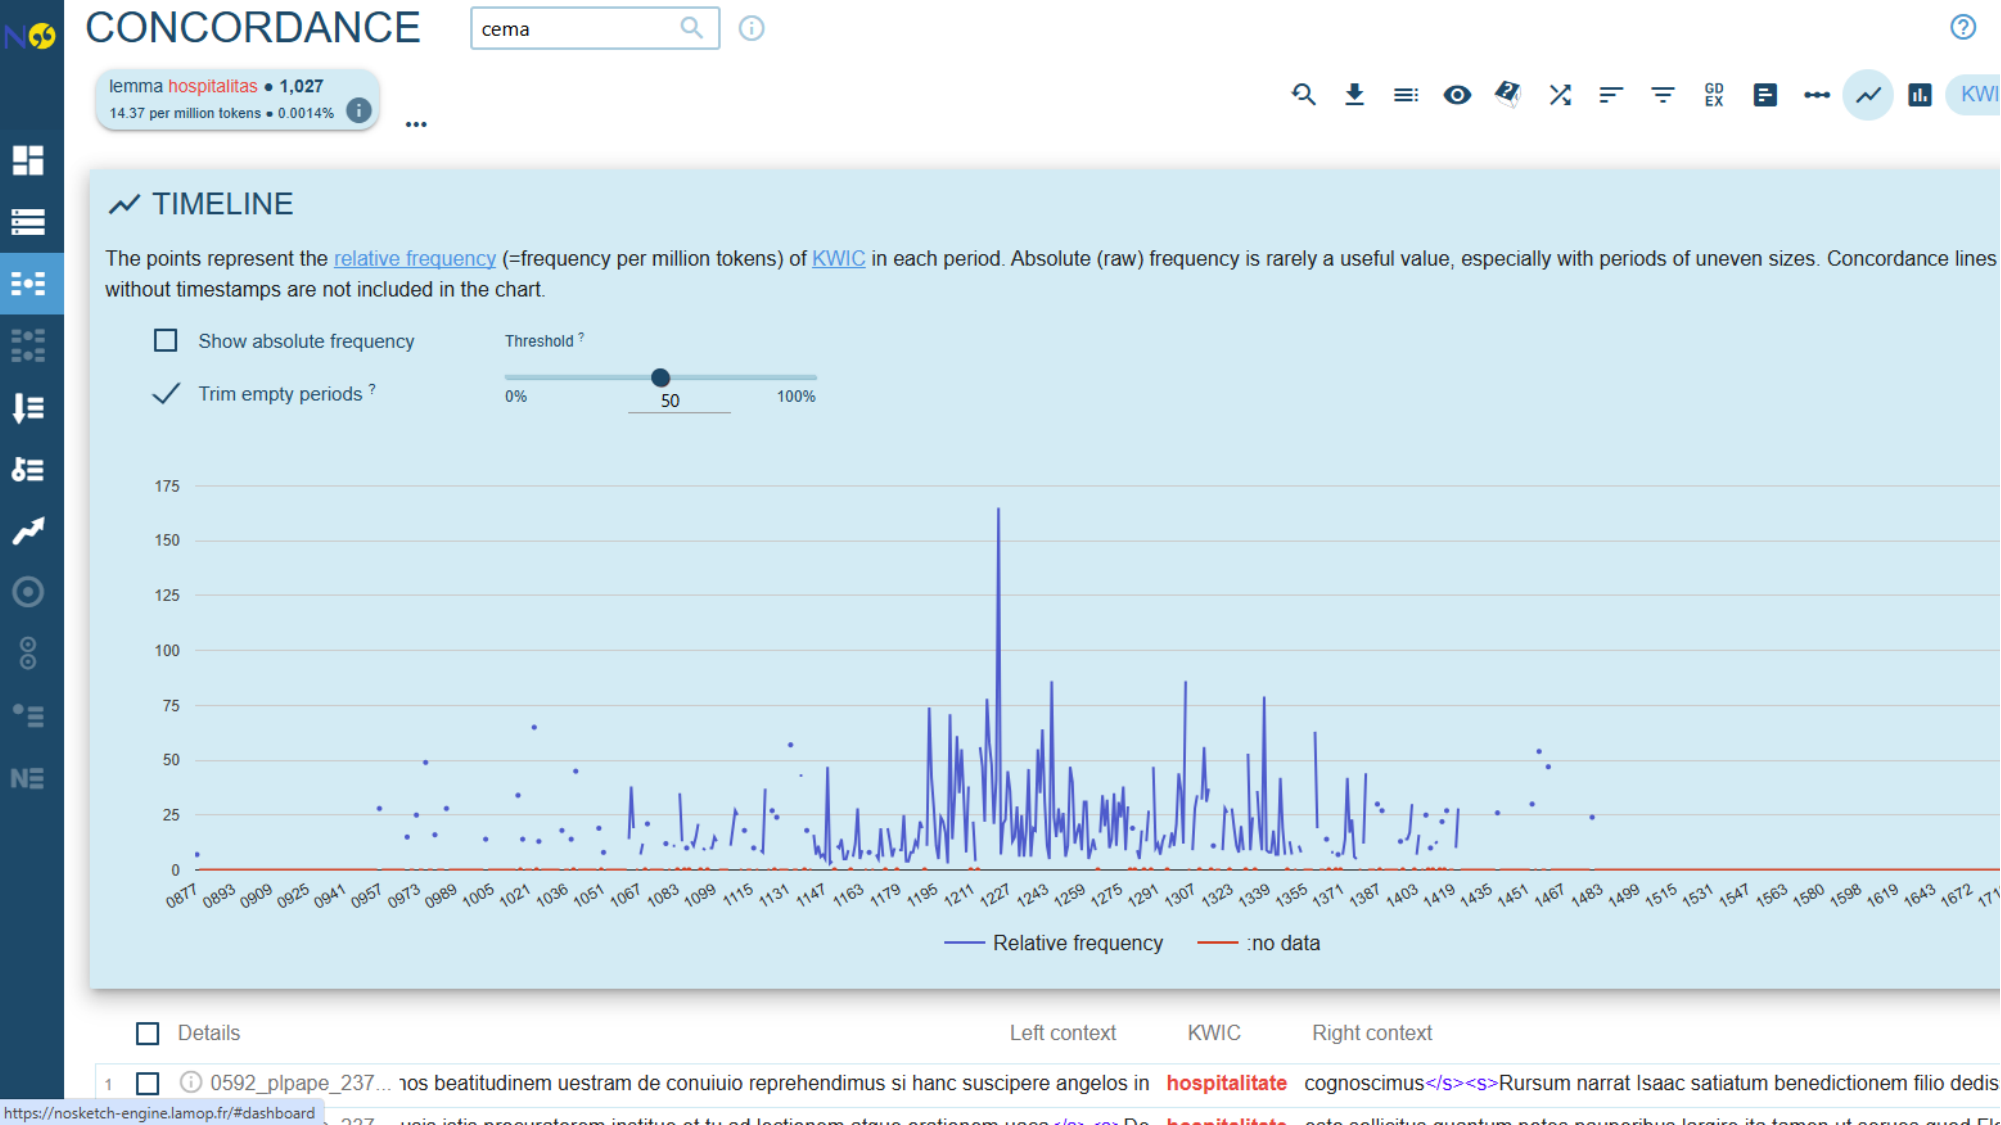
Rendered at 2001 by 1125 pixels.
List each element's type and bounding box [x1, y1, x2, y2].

list [0, 0, 2000, 1125]
